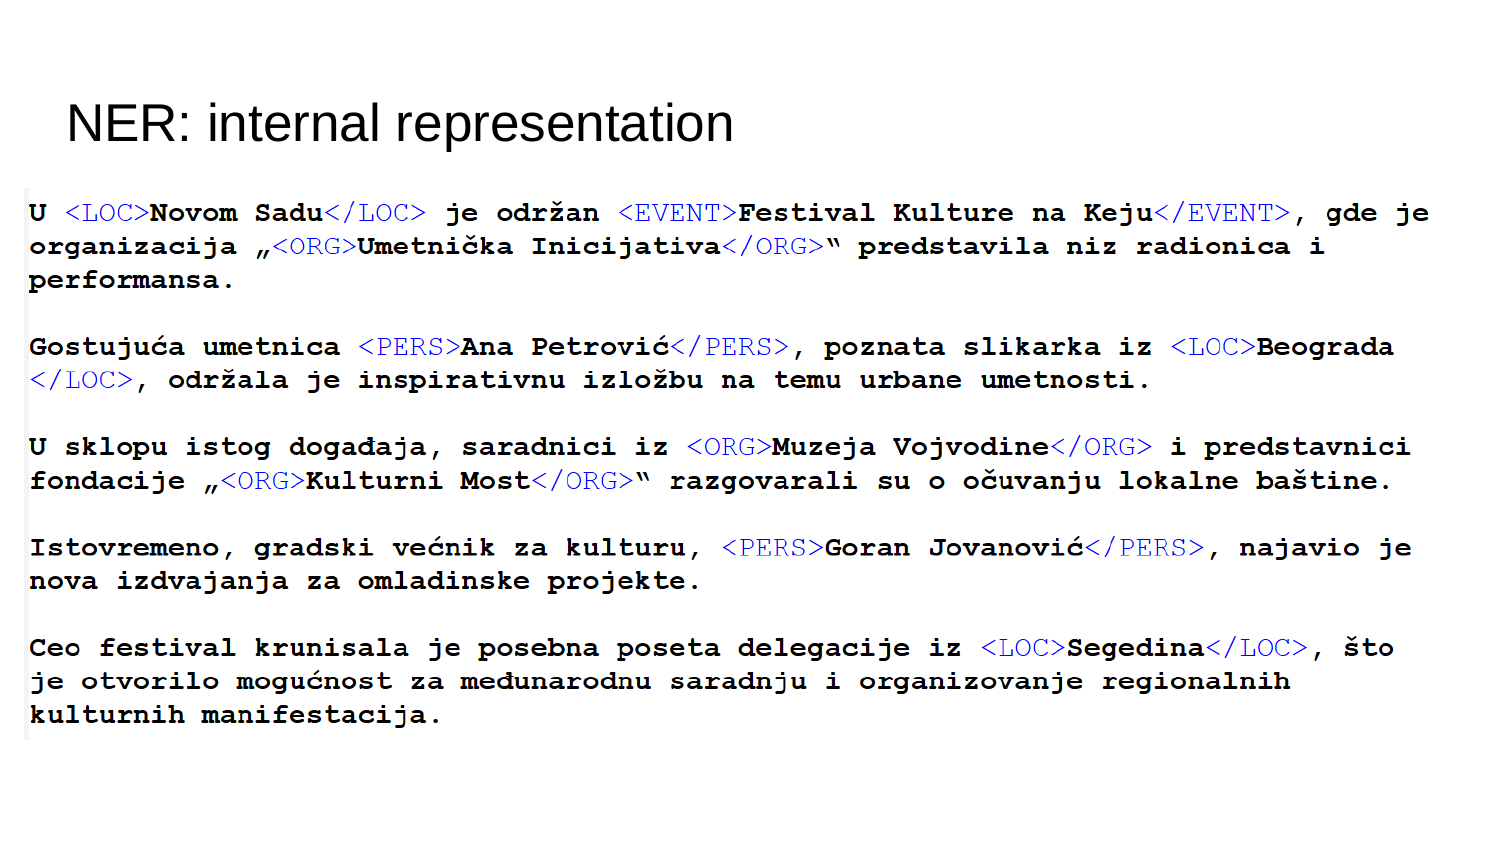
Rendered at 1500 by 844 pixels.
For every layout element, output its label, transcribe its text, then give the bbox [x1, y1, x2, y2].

title NER: internal representation [51, 72, 1449, 167]
picture [24, 188, 1437, 740]
